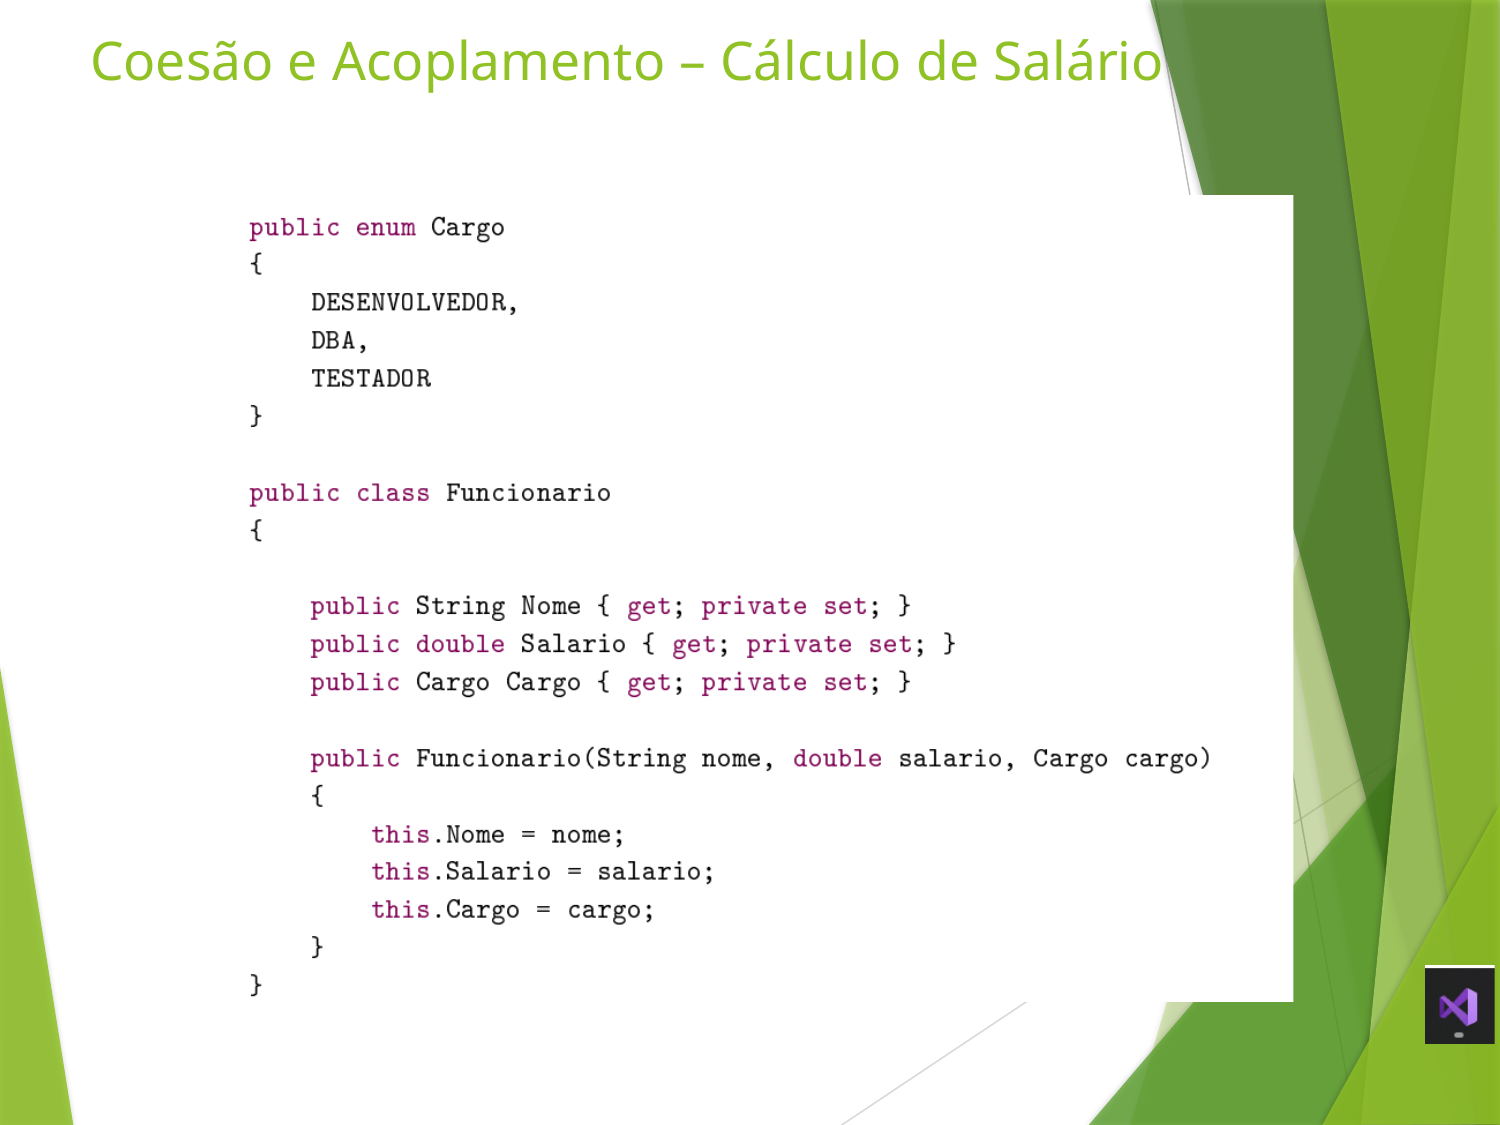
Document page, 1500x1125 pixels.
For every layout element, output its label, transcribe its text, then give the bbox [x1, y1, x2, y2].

title Coesão e Acoplamento – Cálculo de Salário [75, 19, 1425, 138]
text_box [206, 195, 1294, 1002]
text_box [1424, 965, 1496, 1045]
